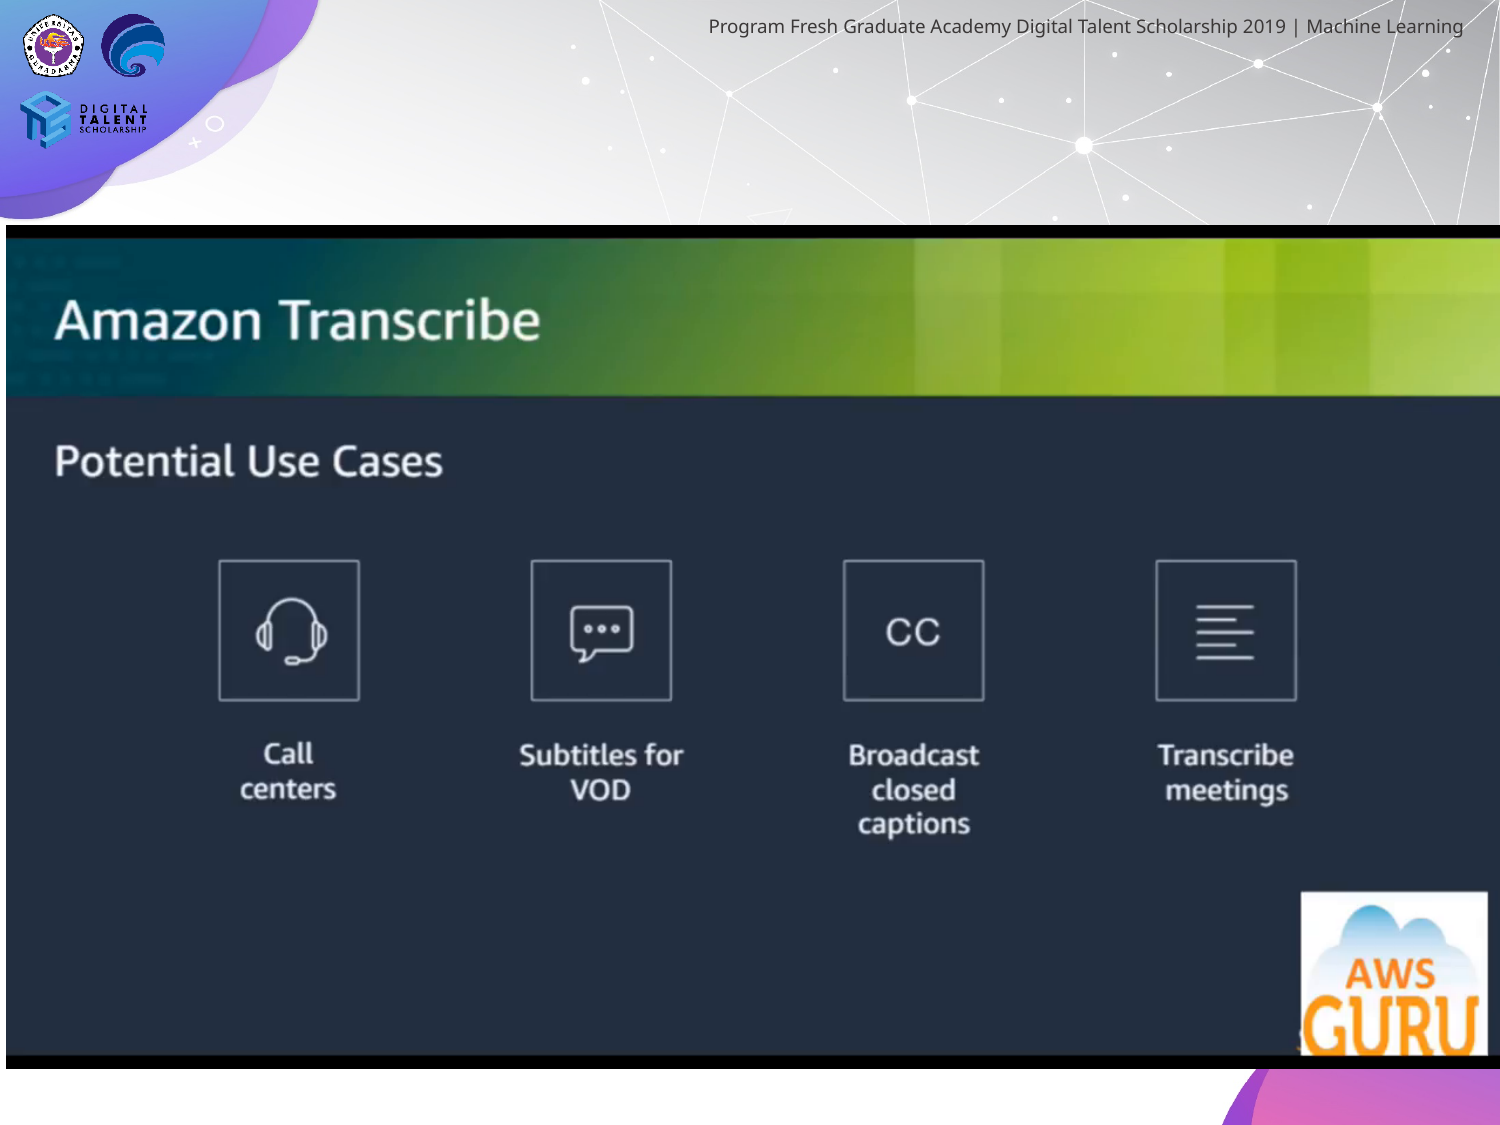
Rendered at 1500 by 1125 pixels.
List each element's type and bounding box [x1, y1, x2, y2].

text_box [271, 66, 1477, 207]
picture [0, 0, 1500, 1125]
